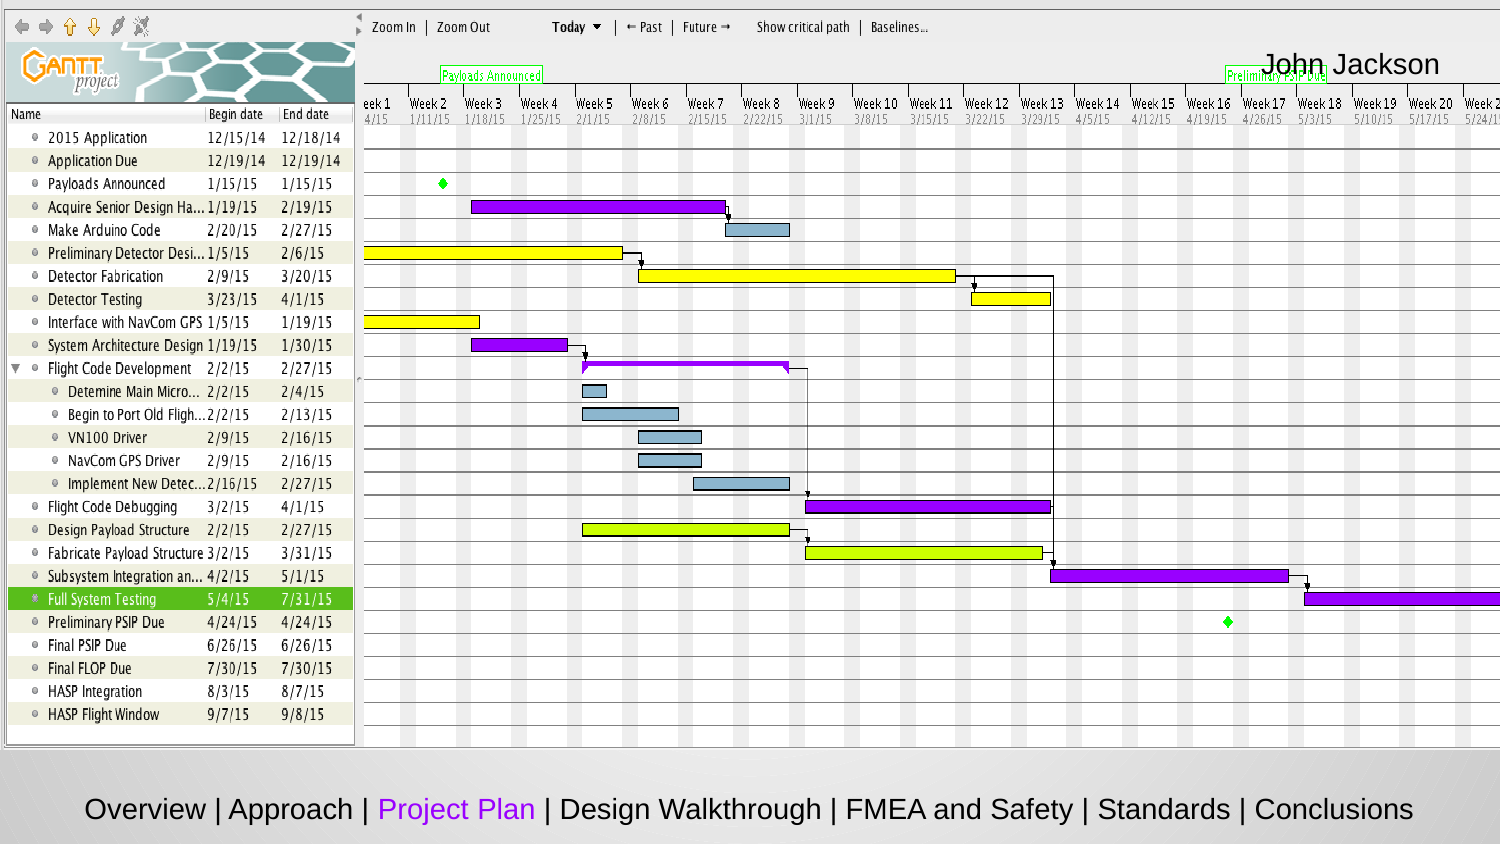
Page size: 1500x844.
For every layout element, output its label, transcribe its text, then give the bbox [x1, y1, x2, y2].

text_box Overview | Approach | Project Plan | Design Walkthrough | FMEA and Safety | Standards | Conclusions [0, 775, 1500, 843]
picture [0, 0, 1500, 751]
